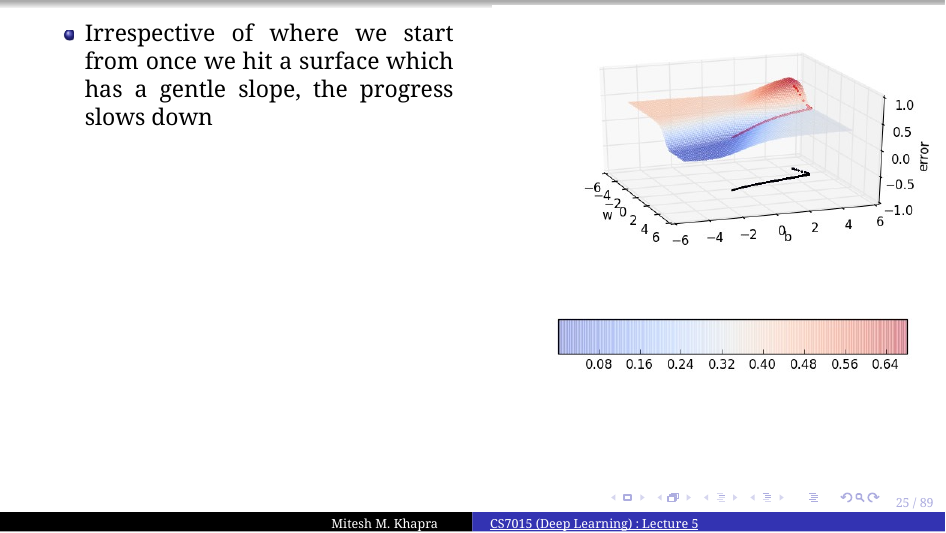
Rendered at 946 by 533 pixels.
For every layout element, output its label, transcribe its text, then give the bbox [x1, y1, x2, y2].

picture [62, 30, 74, 42]
text_box 25 / 89 [893, 493, 942, 510]
text_box Irrespective of where we start from once we hit a surface which has a gentle slope, the progress slows down [82, 16, 455, 130]
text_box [0, 511, 946, 532]
picture [0, 0, 946, 379]
